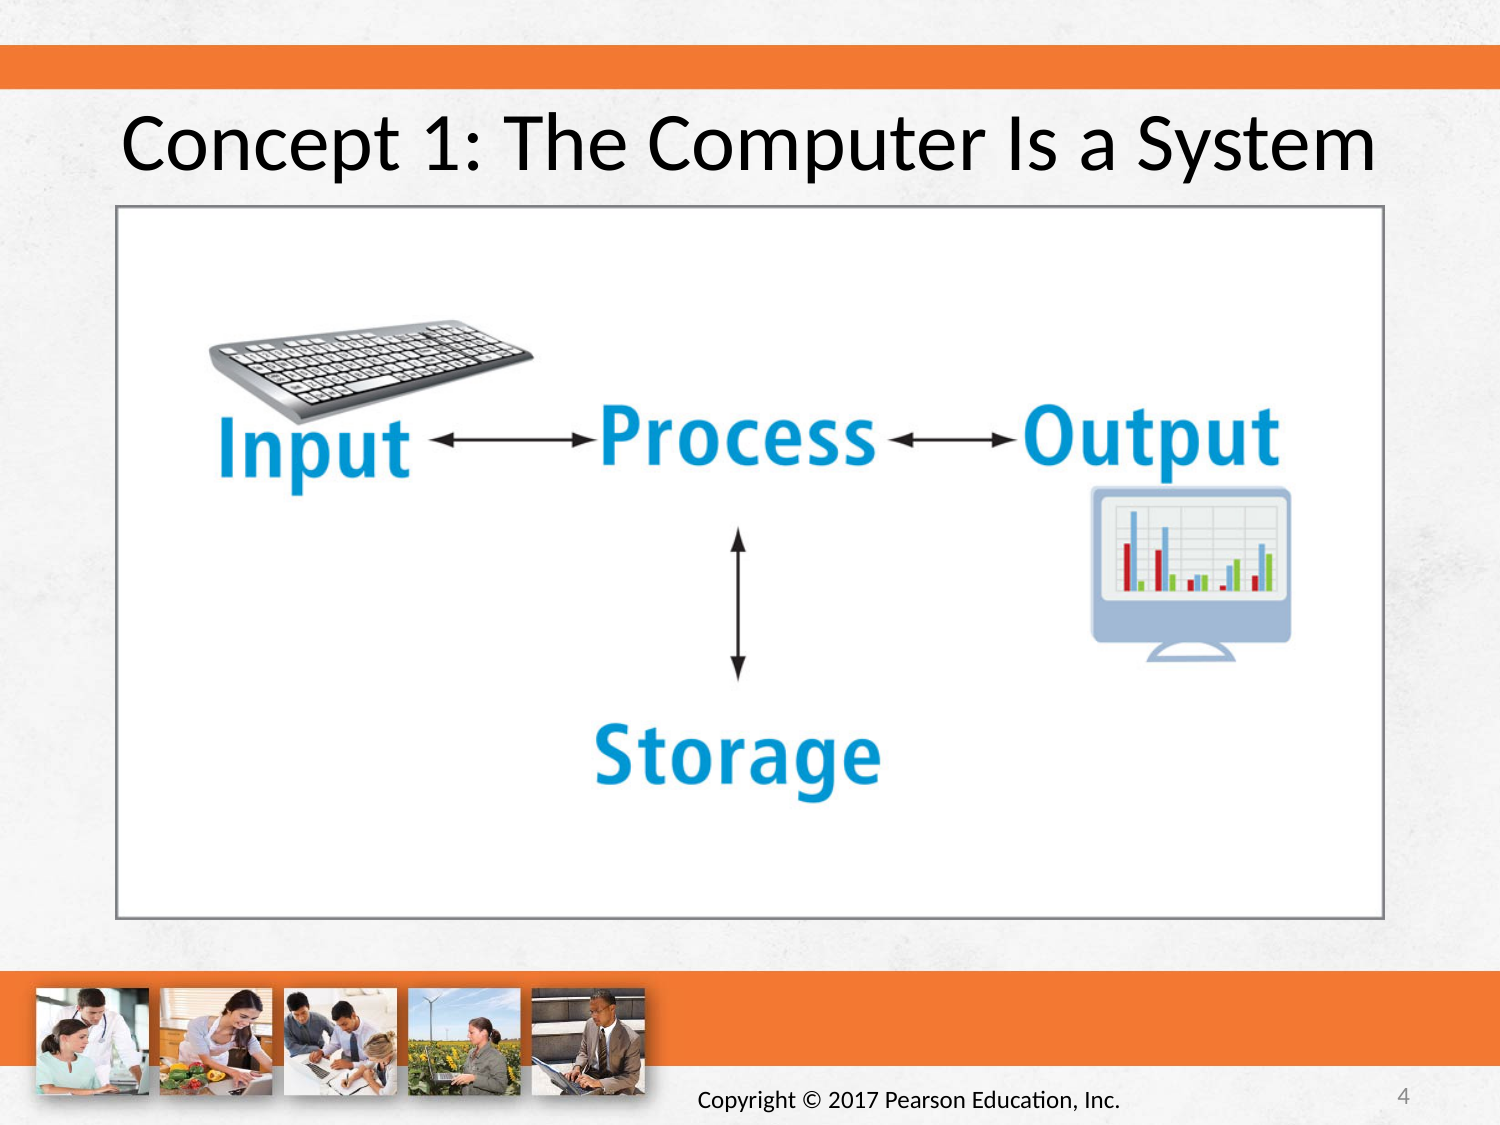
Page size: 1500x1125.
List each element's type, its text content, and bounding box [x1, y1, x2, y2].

picture [0, 0, 1500, 1125]
title Concept 1: The Computer Is a System [99, 49, 1401, 226]
slide_number 4 [1074, 1065, 1425, 1125]
footer Copyright © 2017 Pearson Education, Inc. [650, 1053, 1175, 1114]
